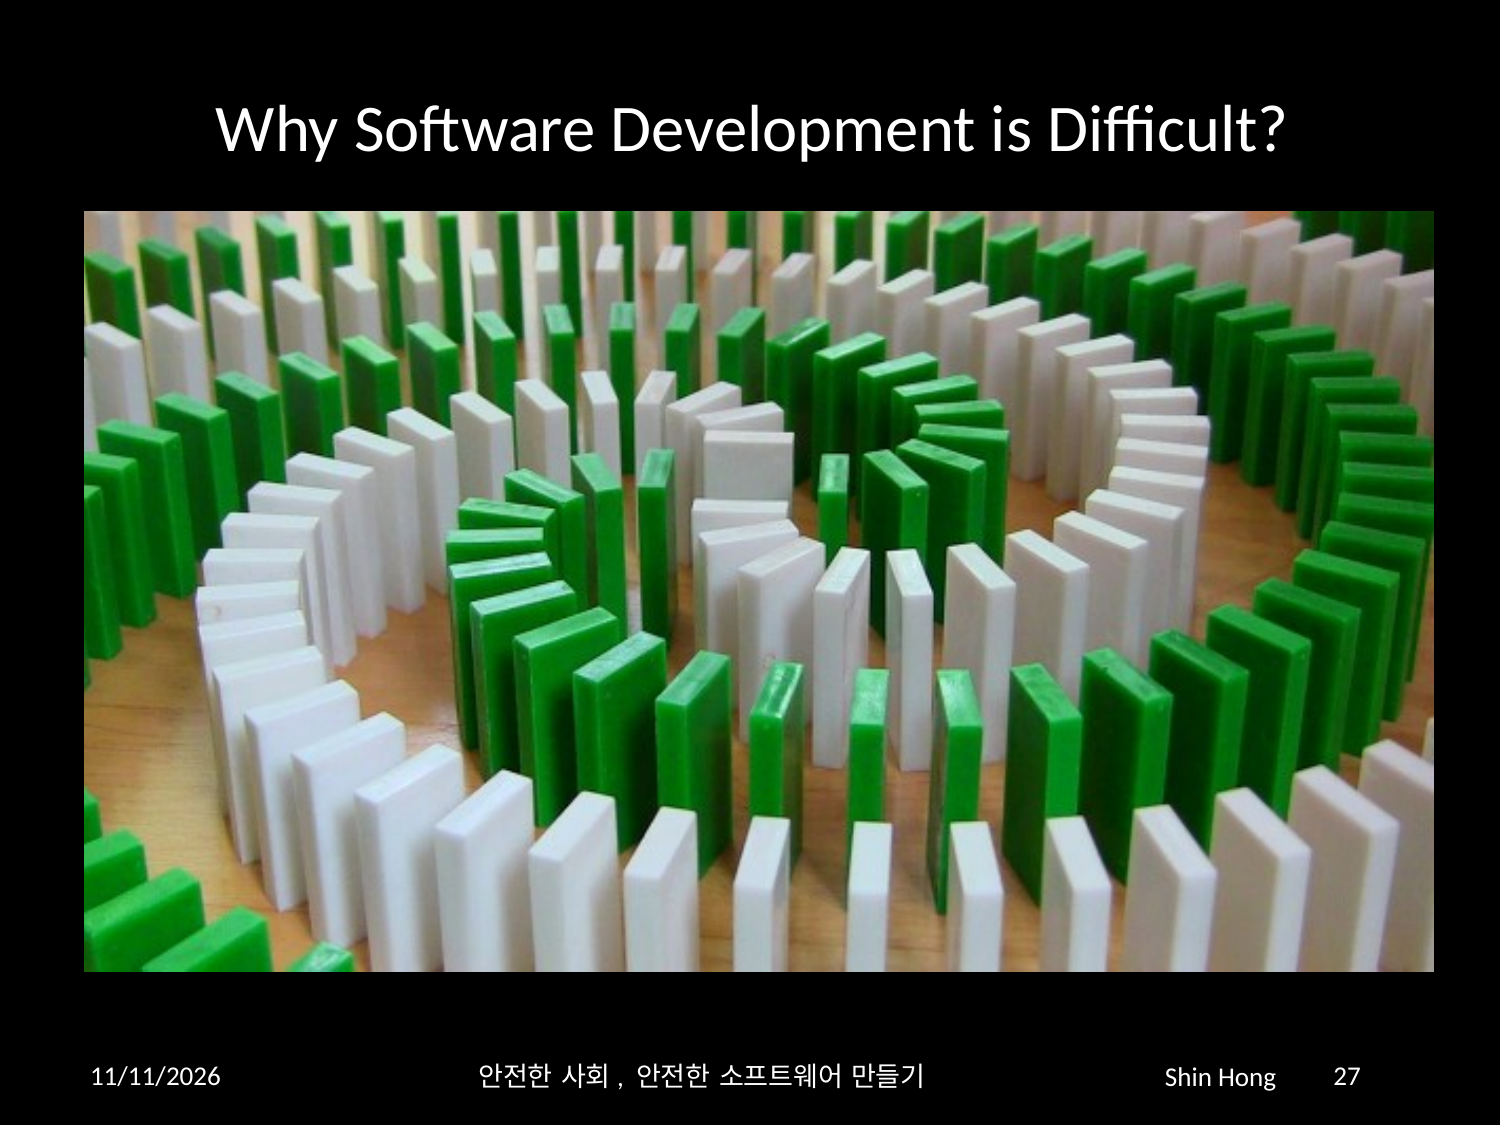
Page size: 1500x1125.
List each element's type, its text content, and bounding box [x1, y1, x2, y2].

slide_number 27 [1300, 1045, 1376, 1105]
title Why Software Development is Difficult? [80, 59, 1425, 200]
footer 안전한 사회, 안전한 소프트웨어 만들기 [260, 1045, 1144, 1106]
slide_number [75, 1045, 249, 1105]
picture [83, 211, 1434, 972]
